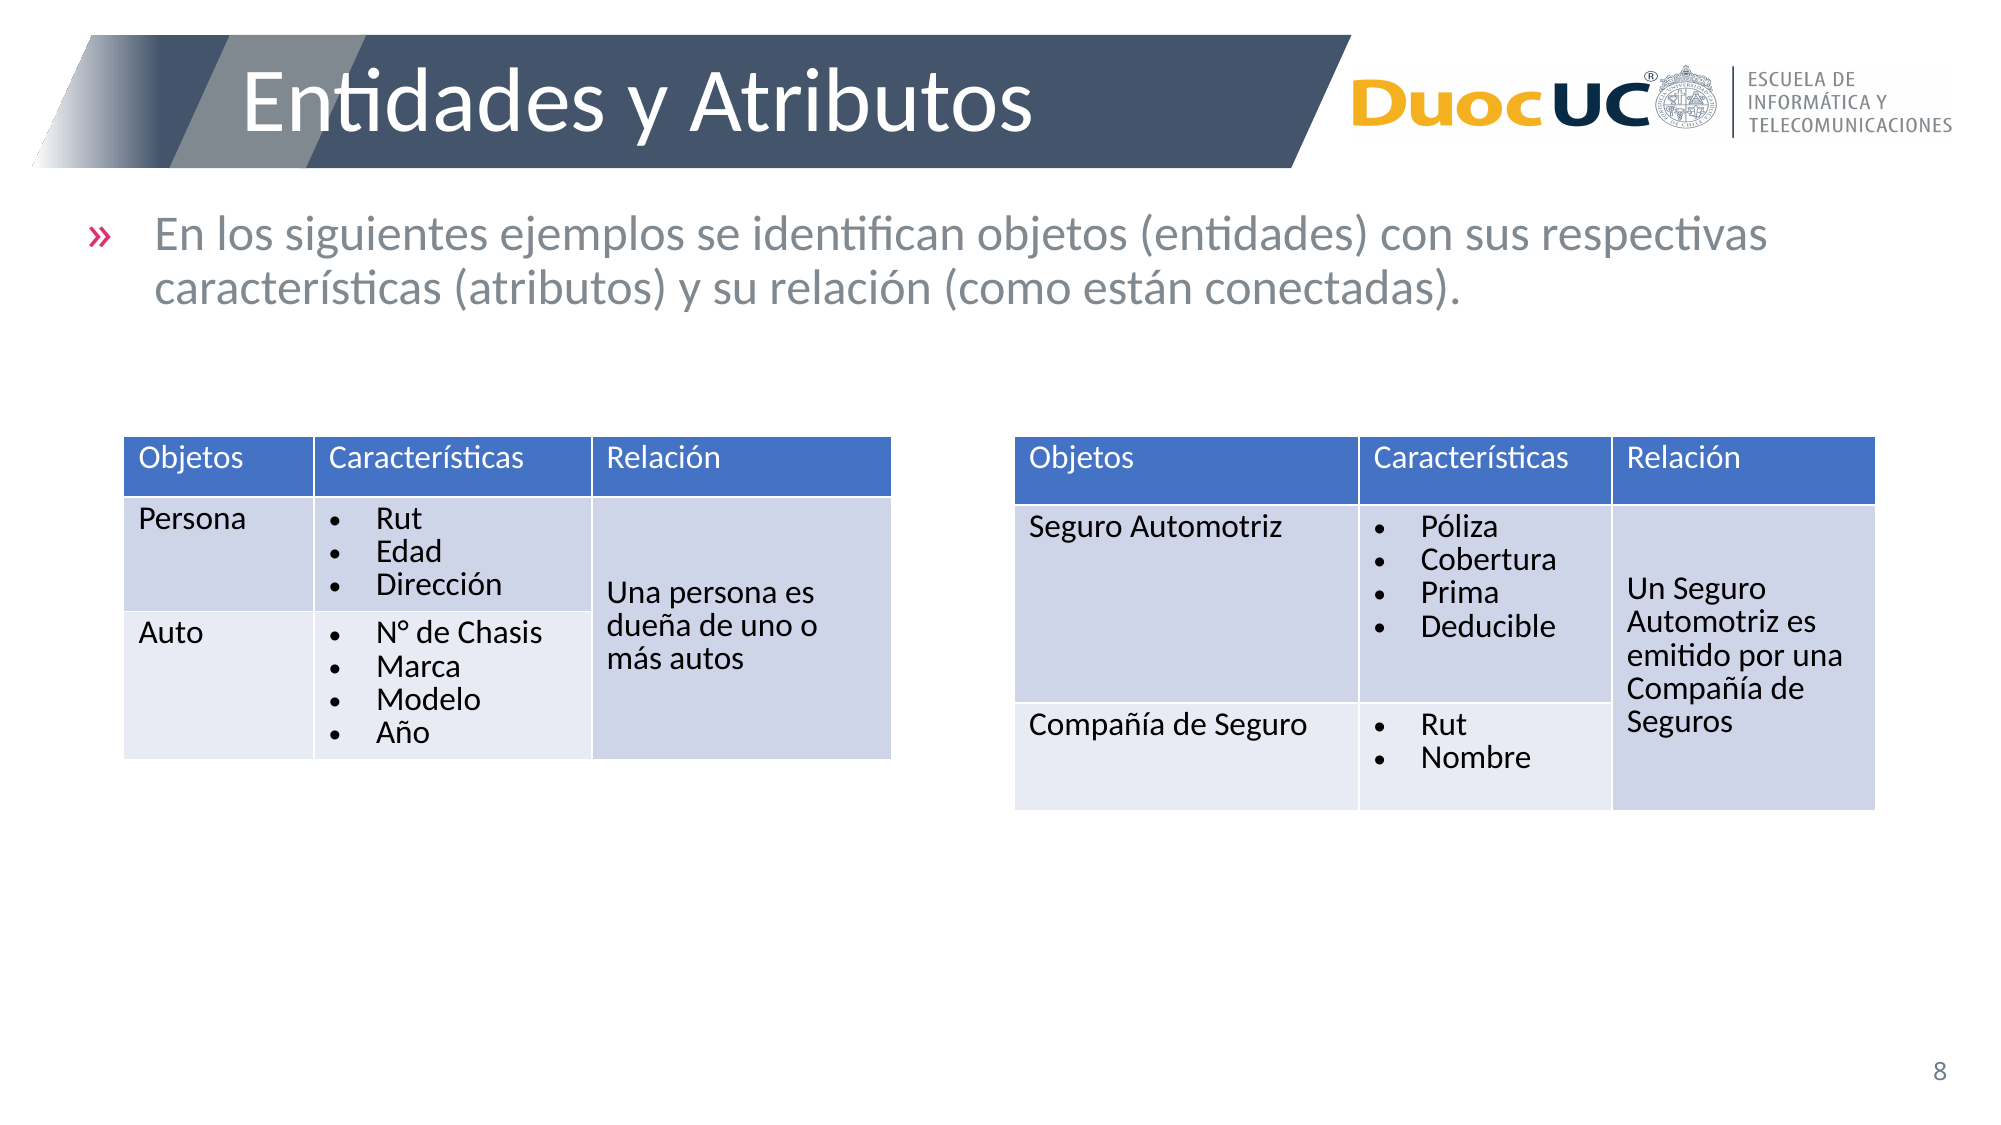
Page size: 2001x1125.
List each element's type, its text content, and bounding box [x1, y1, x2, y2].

table_cell Una persona es dueña de uno o más autos [593, 498, 891, 759]
table_cell Compañía de Seguro [1015, 704, 1358, 810]
table_cell Persona [124, 498, 313, 611]
list En los siguientes ejemplos se identifican objetos (entidades) con sus respectivas características (atributos) y su relación (como están conectadas). [64, 199, 1936, 1043]
table_header Características [1360, 437, 1611, 504]
table_cell Póliza Cobertura Prima Deducible [1360, 506, 1611, 702]
table_header Relación [593, 437, 891, 496]
table_header Objetos [1015, 437, 1358, 504]
table_cell Un Seguro Automotriz es emitido por una Compañía de Seguros [1613, 506, 1875, 810]
table_cell Rut Edad Dirección [315, 498, 591, 611]
table_cell Auto [124, 612, 313, 759]
table_cell N° de Chasis Marca Modelo Año [315, 612, 591, 759]
table_cell Rut Nombre [1360, 704, 1611, 810]
title Entidades y Atributos [226, 34, 1324, 169]
table_cell Seguro Automotriz [1015, 506, 1358, 702]
table_header Relación [1613, 437, 1875, 504]
table_header Características [315, 437, 591, 496]
table_header Objetos [124, 437, 313, 496]
picture [1351, 63, 1953, 140]
